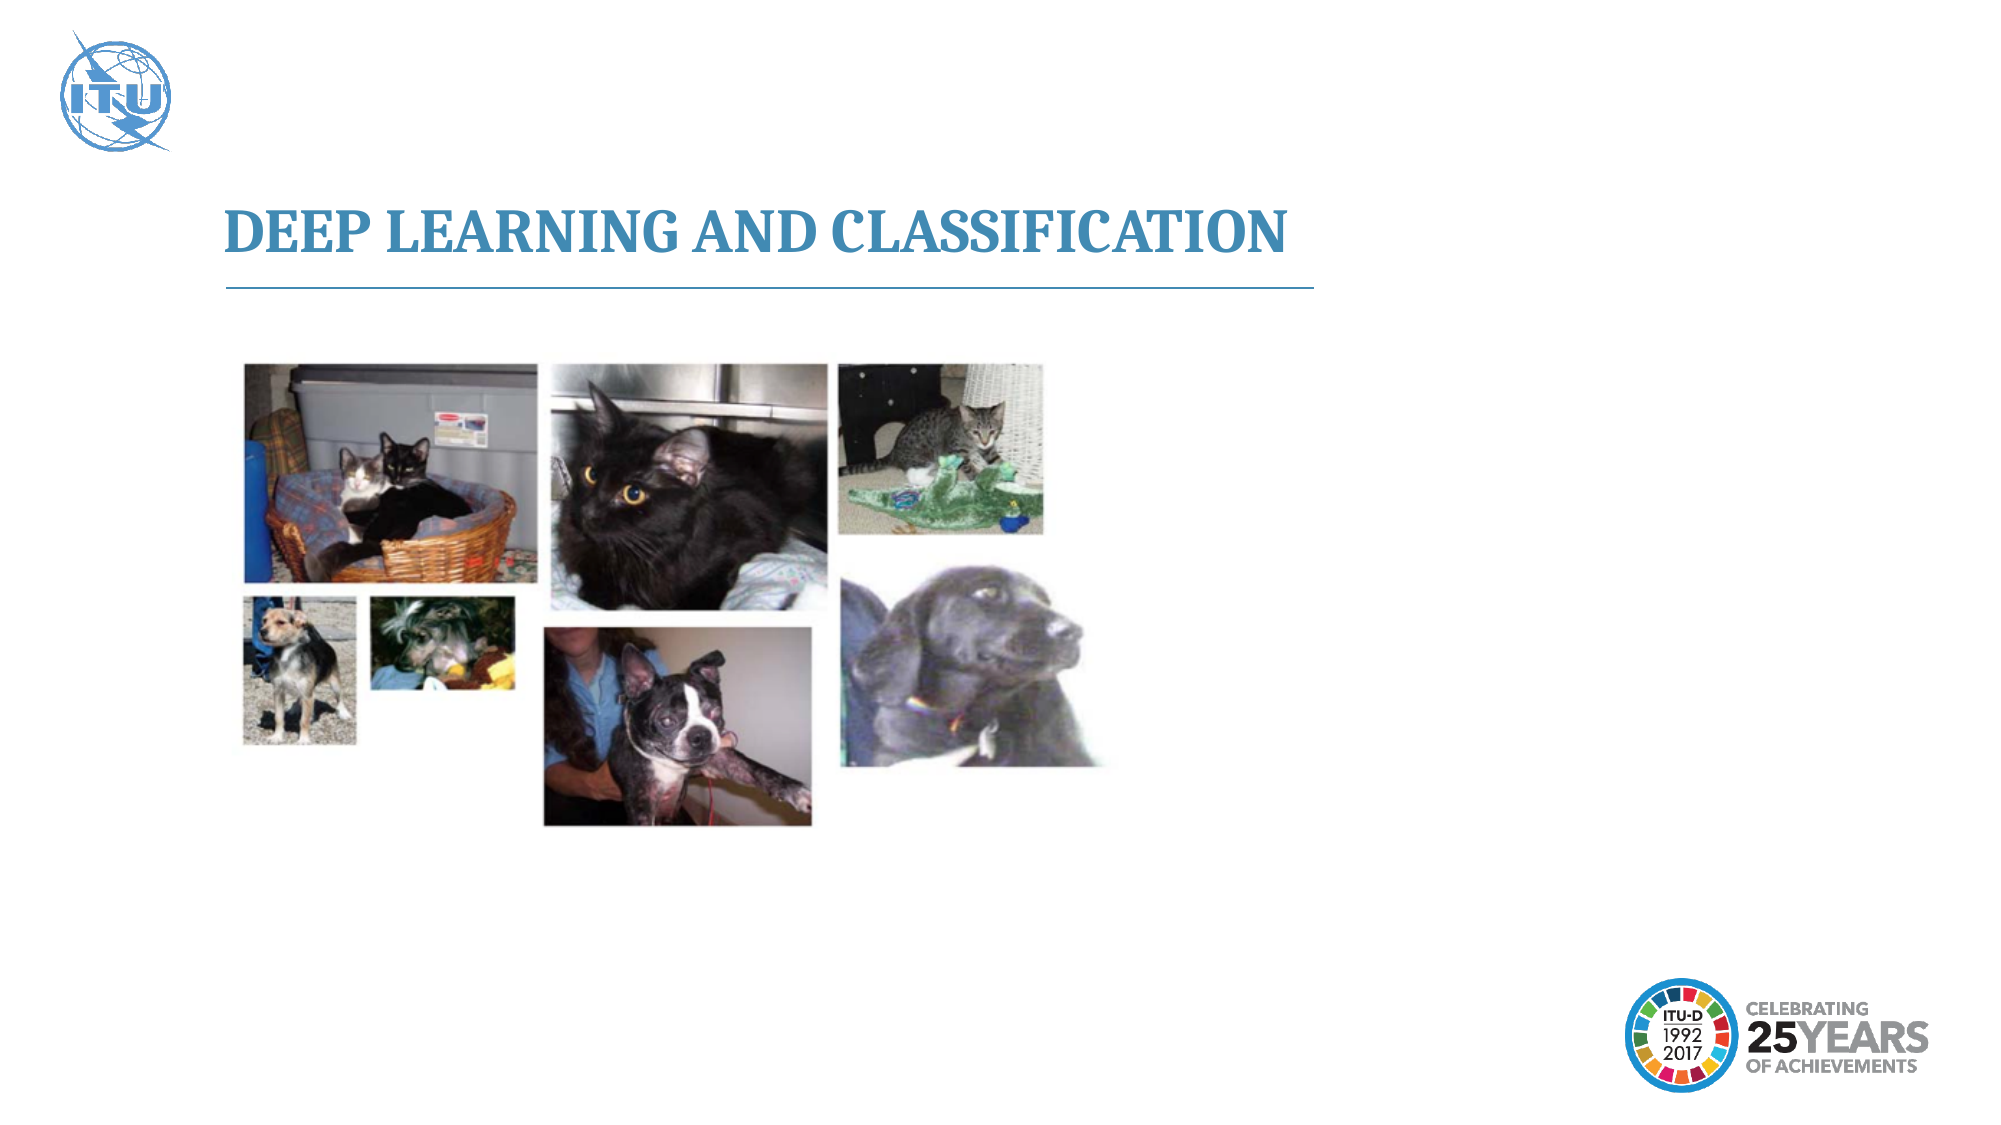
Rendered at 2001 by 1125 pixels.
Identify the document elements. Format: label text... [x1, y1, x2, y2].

picture [1623, 977, 1930, 1093]
picture [225, 344, 1134, 849]
picture [57, 26, 177, 156]
text_box DEEP LEARNING AND CLASSIFICATION [208, 182, 1718, 273]
